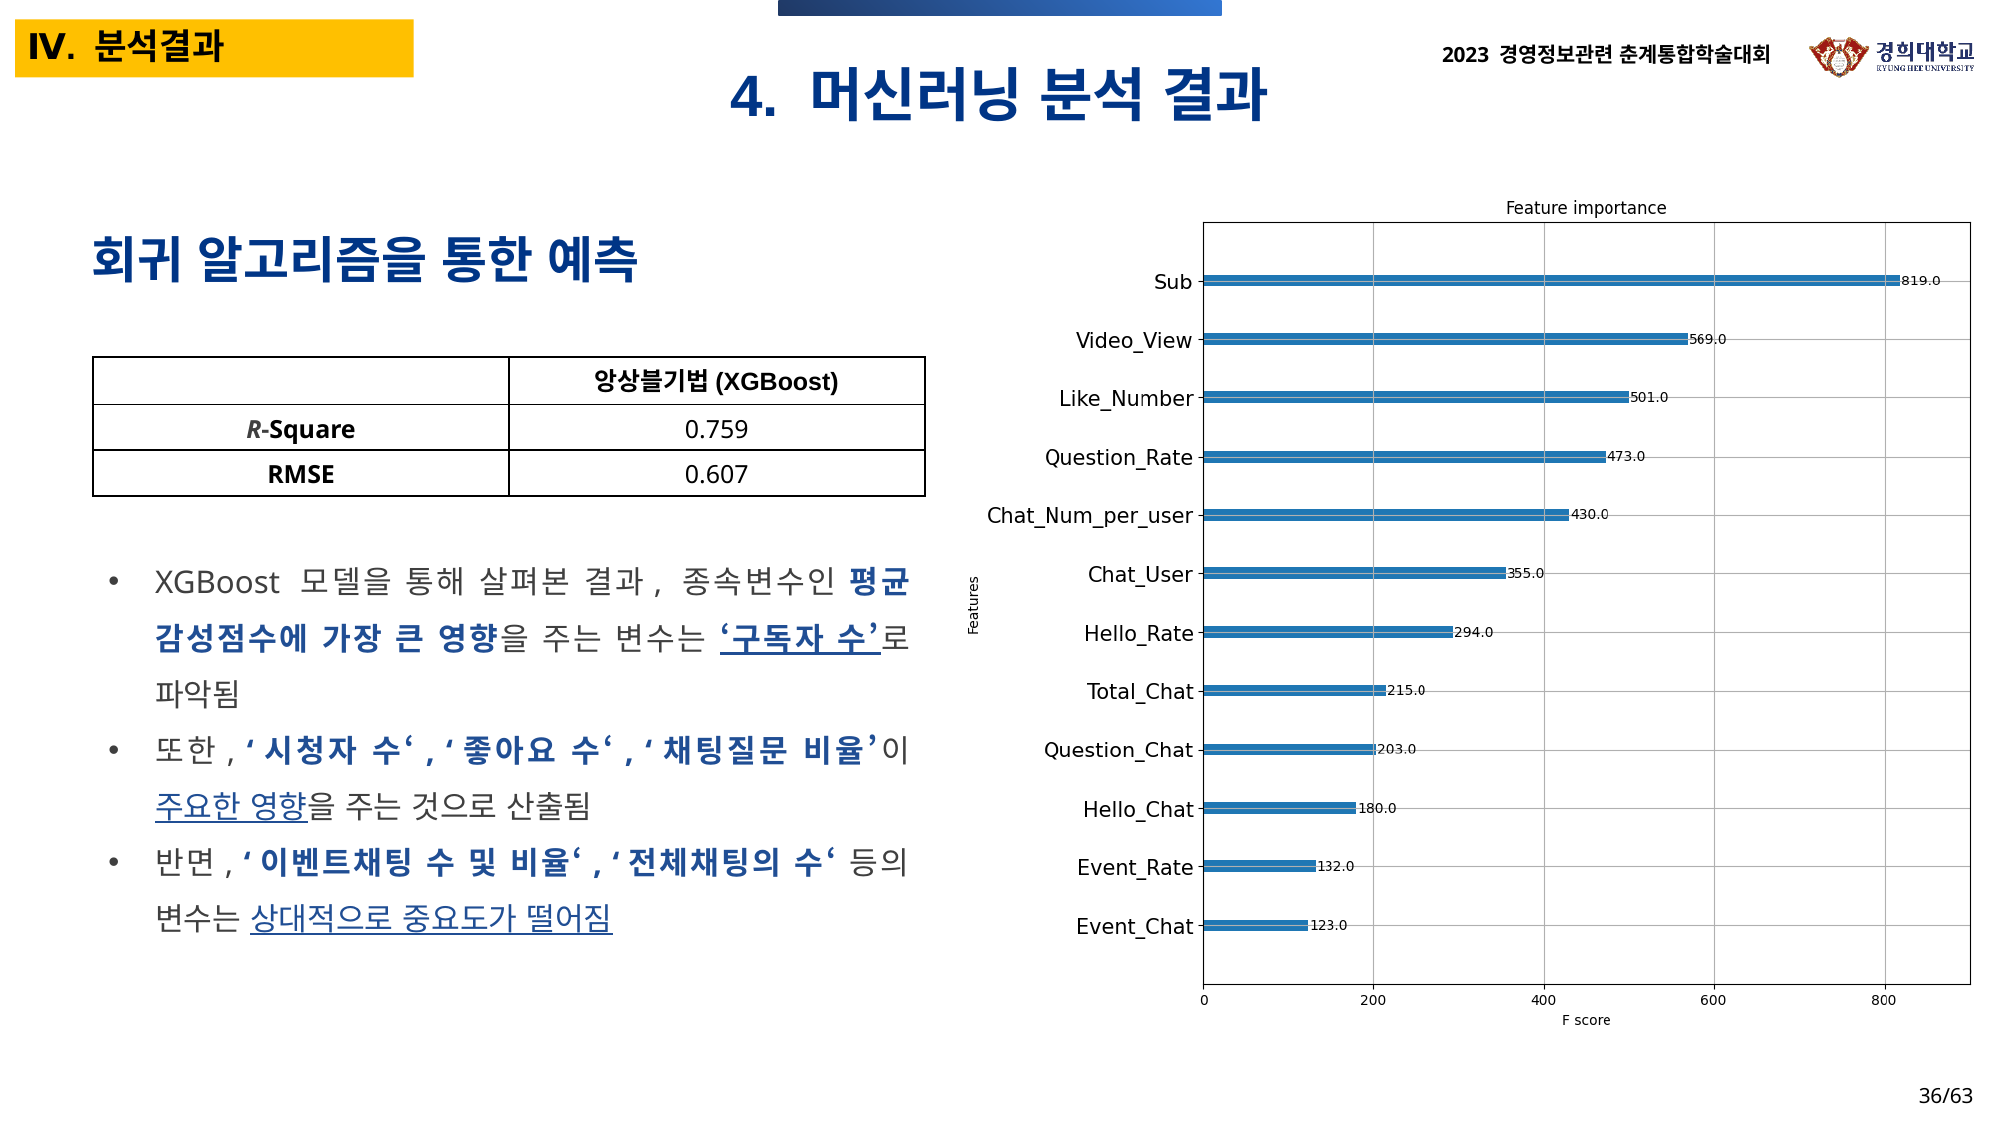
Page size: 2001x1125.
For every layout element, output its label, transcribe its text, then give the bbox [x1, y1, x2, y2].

table_cell 0.607 [510, 451, 924, 495]
text_box 회귀 알고리즘을 통한 예측 [76, 221, 951, 297]
text_box XGBoost 모델을 통해 살펴본 결과, 종속변수인 평균 감성점수에 가장 큰 영향을 주는 변수는 ‘구독자 수’로 파악됨 또한, ‘시청자 수‘, ‘좋아요 수‘, ‘채팅질문 비율’이 주요한 영향을 주는 것으로 산출됨 반면, ‘이벤트채팅 수 및 비율‘, ‘전체채팅의 수‘ 등의 변수는 상대적으로 중요도가 떨어짐 [93, 536, 925, 945]
text_box [15, 19, 414, 78]
table_cell R-Square [94, 405, 508, 449]
text_box Ⅳ. 분석결과 [12, 16, 306, 74]
table_header 앙상블기법(XGBoost) [510, 358, 924, 404]
text_box 4. 머신러닝 분석 결과 [540, 50, 1459, 136]
picture [956, 190, 1979, 1037]
table_cell RMSE [94, 451, 508, 495]
table_header [94, 358, 508, 404]
slide_number ‹#›/63 [1538, 1058, 1989, 1119]
text_box [778, 0, 1222, 16]
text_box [1407, 33, 1974, 78]
table_cell 0.759 [510, 405, 924, 449]
